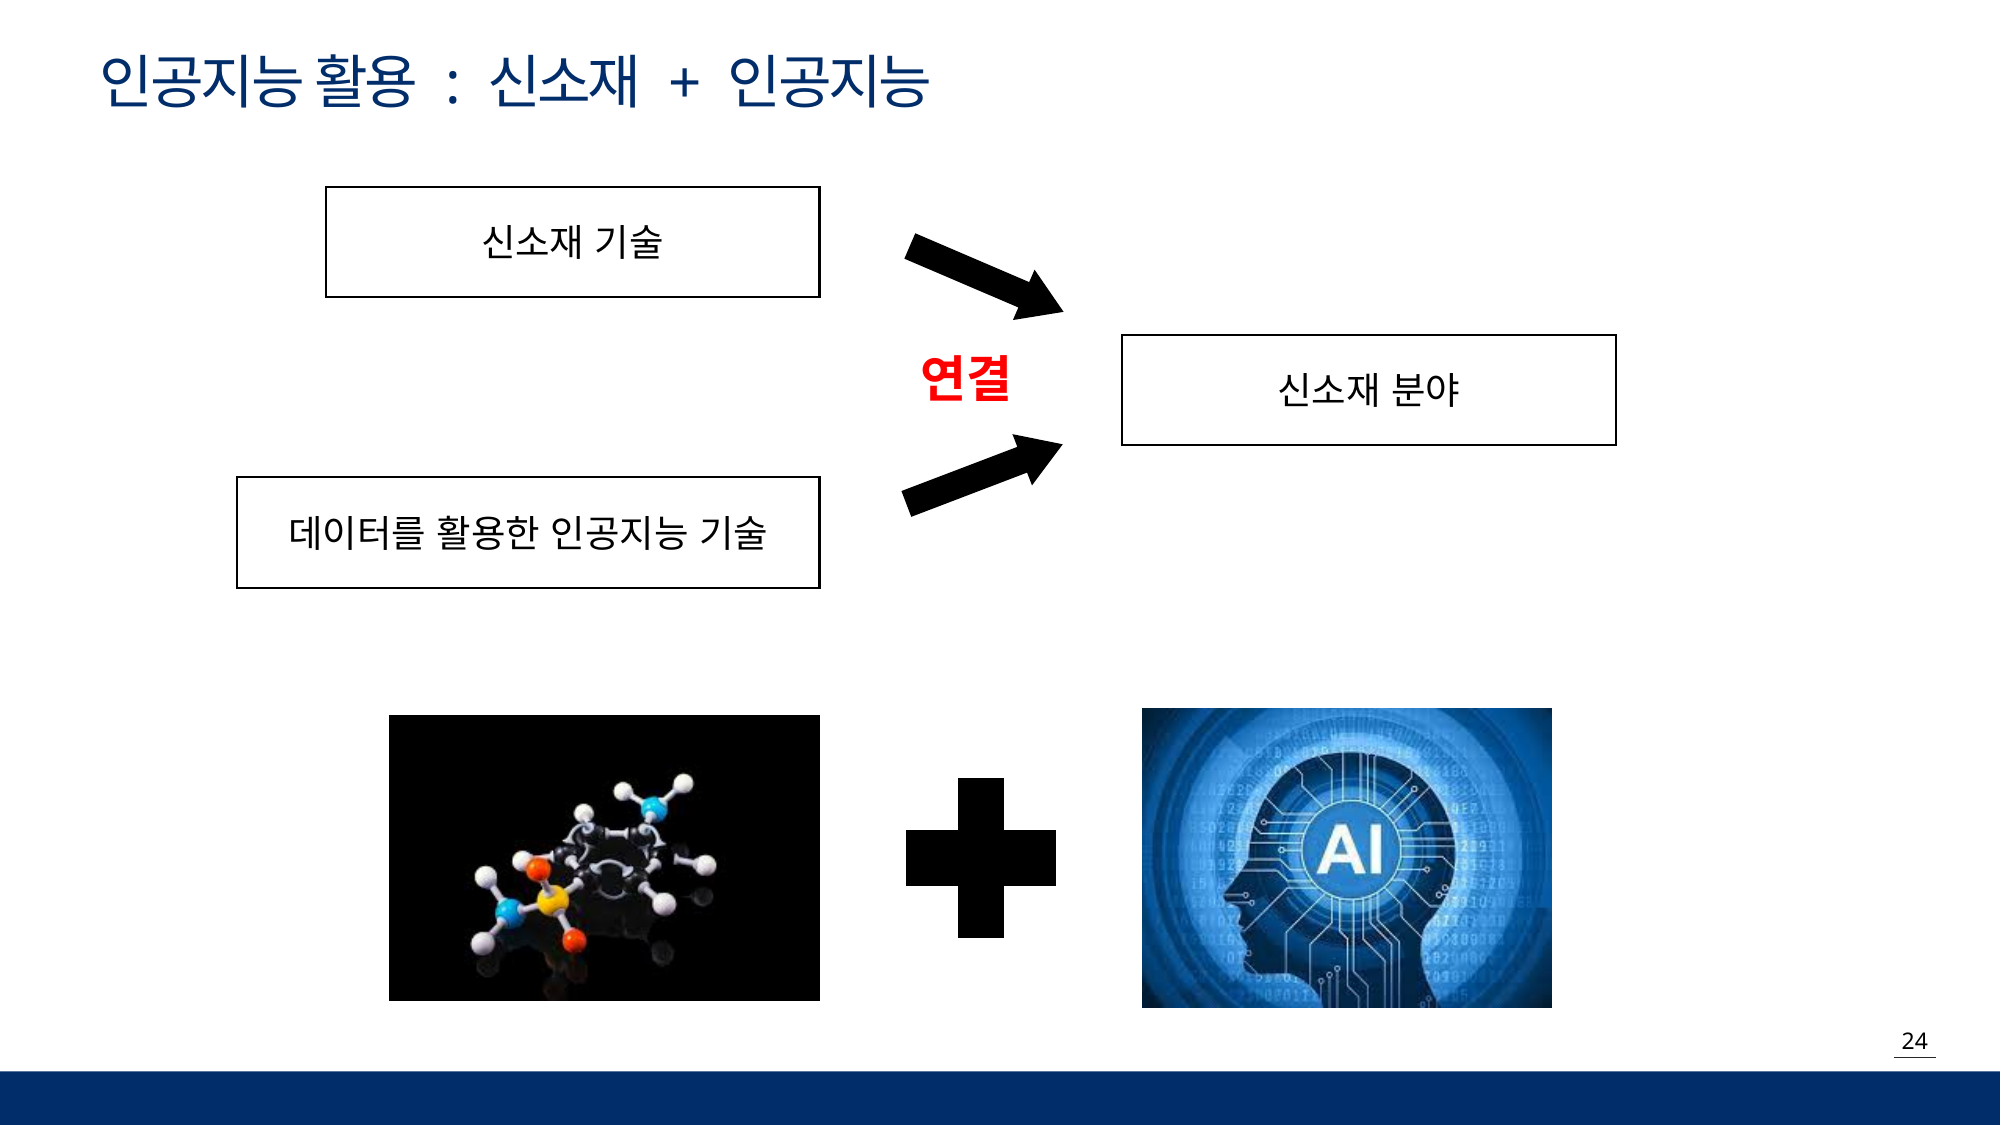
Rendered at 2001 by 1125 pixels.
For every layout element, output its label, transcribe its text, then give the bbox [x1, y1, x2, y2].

picture [389, 715, 820, 1001]
text_box 데이터를 활용한 인공지능 기술 [236, 476, 821, 589]
text_box 신소재 분야 [1121, 334, 1617, 446]
text_box 신소재 기술 [325, 186, 821, 298]
text_box [901, 434, 1063, 517]
text_box 연결 [905, 339, 1028, 415]
list 인공지능 활용 : 신소재 + 인공지능 [85, 18, 1189, 122]
text_box [904, 233, 1064, 321]
picture [1142, 707, 1552, 1008]
text_box [906, 778, 1056, 938]
